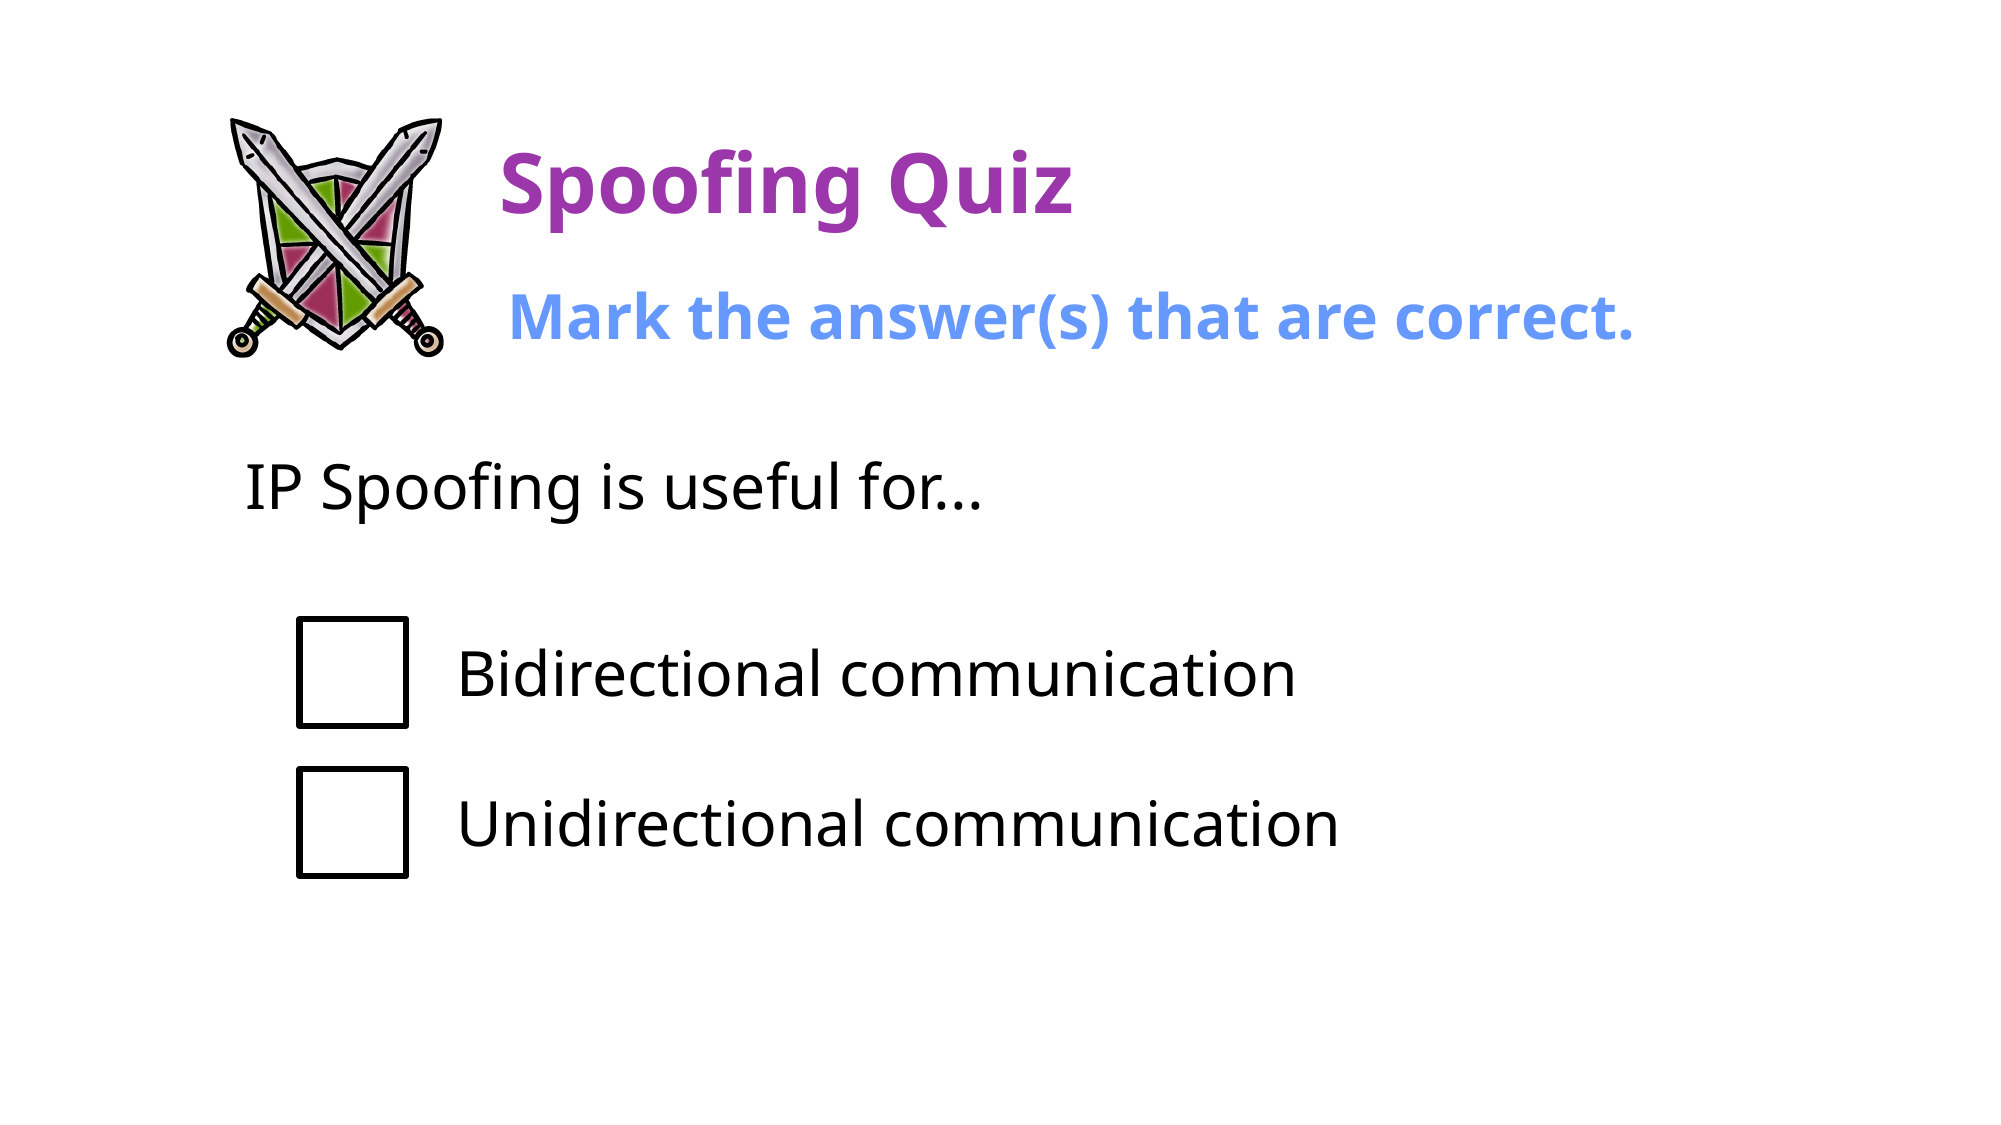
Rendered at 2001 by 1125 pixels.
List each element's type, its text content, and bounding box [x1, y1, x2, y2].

text_box [299, 769, 407, 876]
text_box Bidirectional communication Unidirectional communication [441, 656, 2000, 986]
picture [225, 118, 444, 359]
text_box Mark the answer(s) that are correct. [492, 251, 1841, 378]
text_box [299, 619, 407, 726]
list IP Spoofing is useful for... [226, 427, 2000, 1003]
title Spoofing Quiz [479, 108, 1868, 252]
